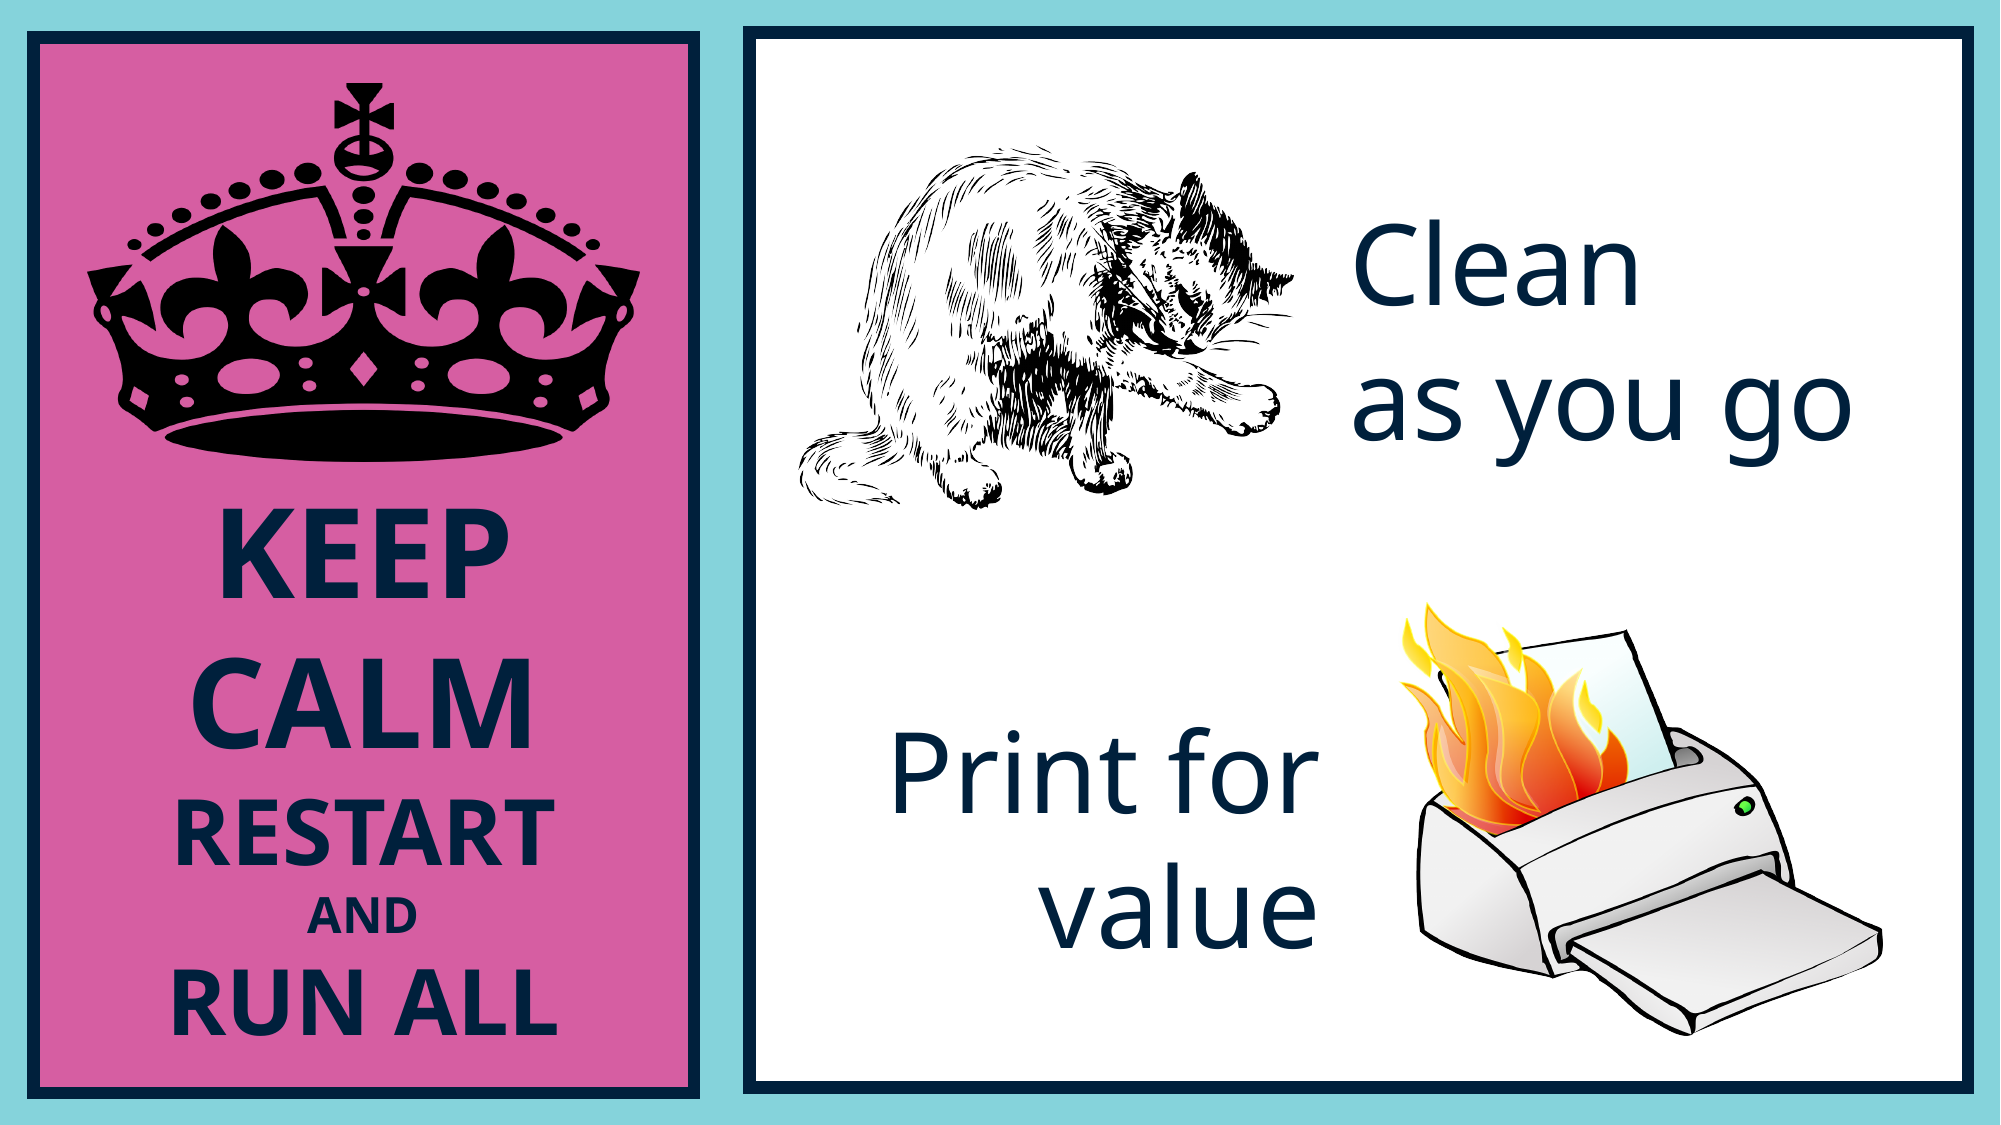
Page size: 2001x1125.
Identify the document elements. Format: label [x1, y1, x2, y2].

text_box [798, 145, 1911, 510]
text_box [33, 37, 694, 1125]
text_box [798, 602, 1883, 1036]
text_box [748, 31, 1969, 1089]
